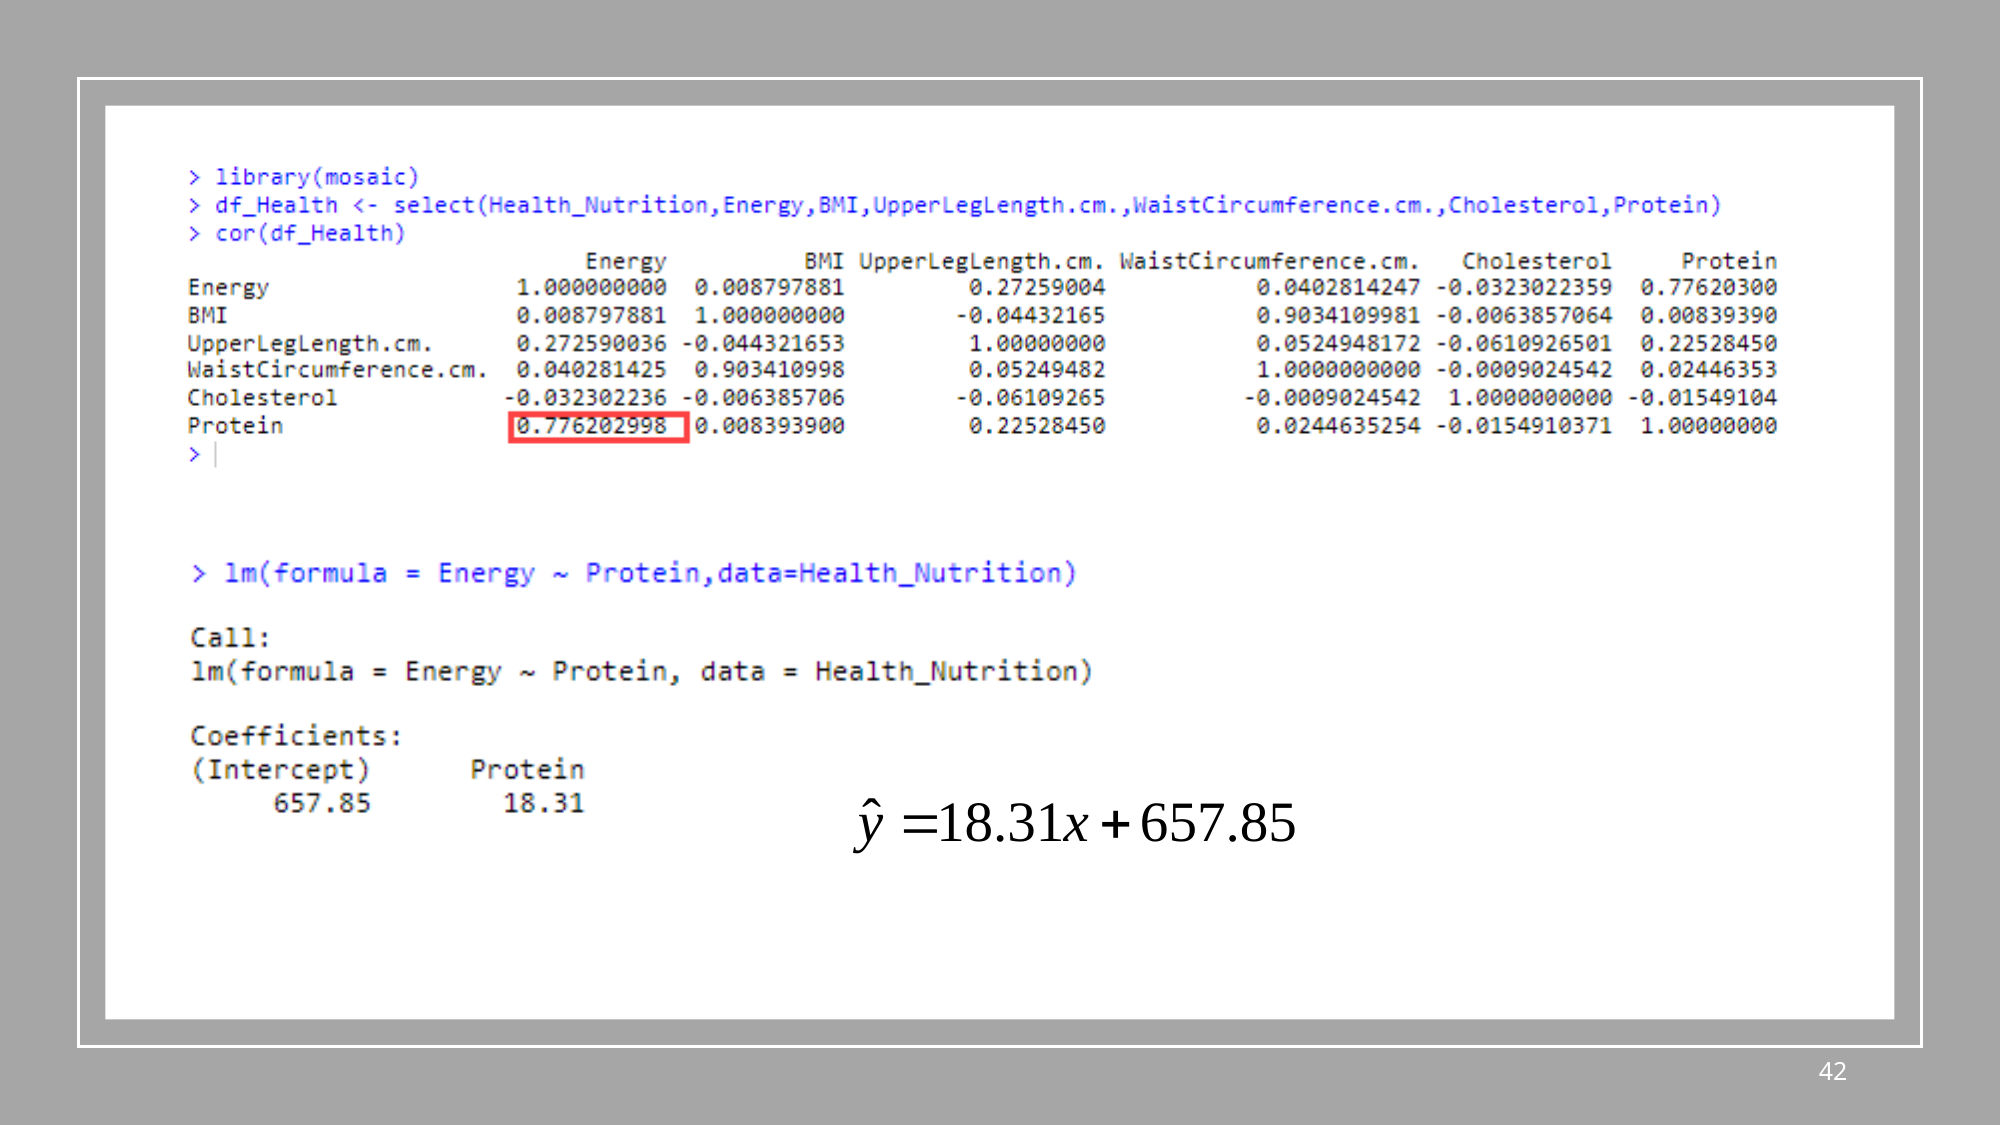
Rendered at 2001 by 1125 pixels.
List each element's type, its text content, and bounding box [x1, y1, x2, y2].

slide_number 42 [1412, 1042, 1863, 1103]
picture [183, 161, 1817, 477]
text_box [104, 104, 1896, 1021]
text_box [843, 788, 1306, 866]
text_box [0, 0, 2000, 1125]
text_box [77, 77, 1923, 1048]
picture [183, 553, 1115, 838]
